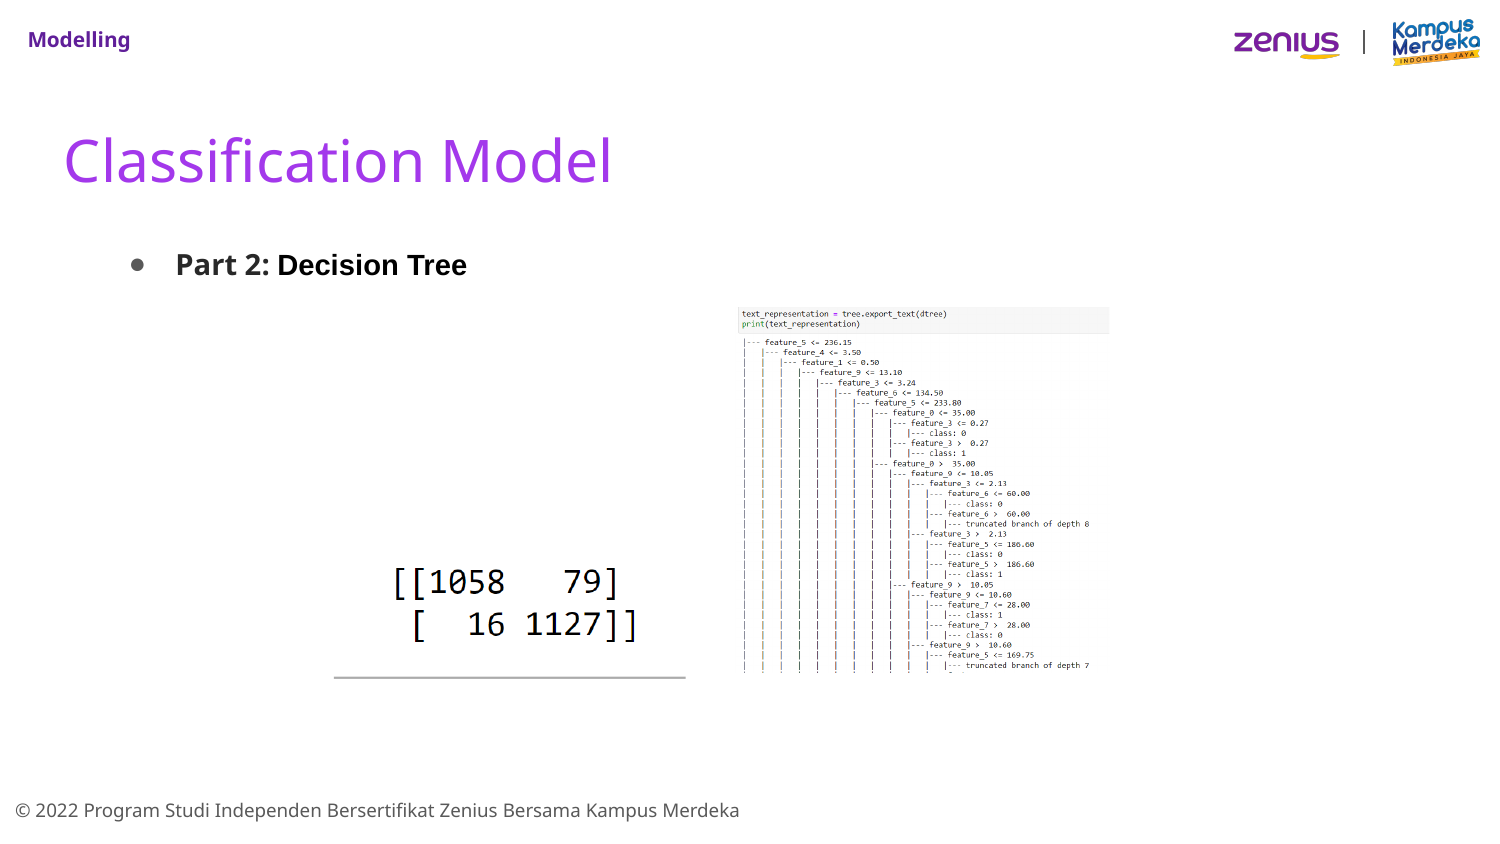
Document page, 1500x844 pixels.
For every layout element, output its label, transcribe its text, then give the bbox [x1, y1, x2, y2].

text_box © 2022 Program Studi Independen Bersertifikat Zenius Bersama Kampus Merdeka [0, 787, 1468, 833]
list Part 2: Decision Tree [113, 226, 1098, 706]
picture [735, 307, 1110, 673]
text_box Modelling [12, 14, 1011, 65]
title Classification Model [48, 91, 1441, 226]
picture [333, 545, 686, 681]
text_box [1230, 15, 1480, 69]
